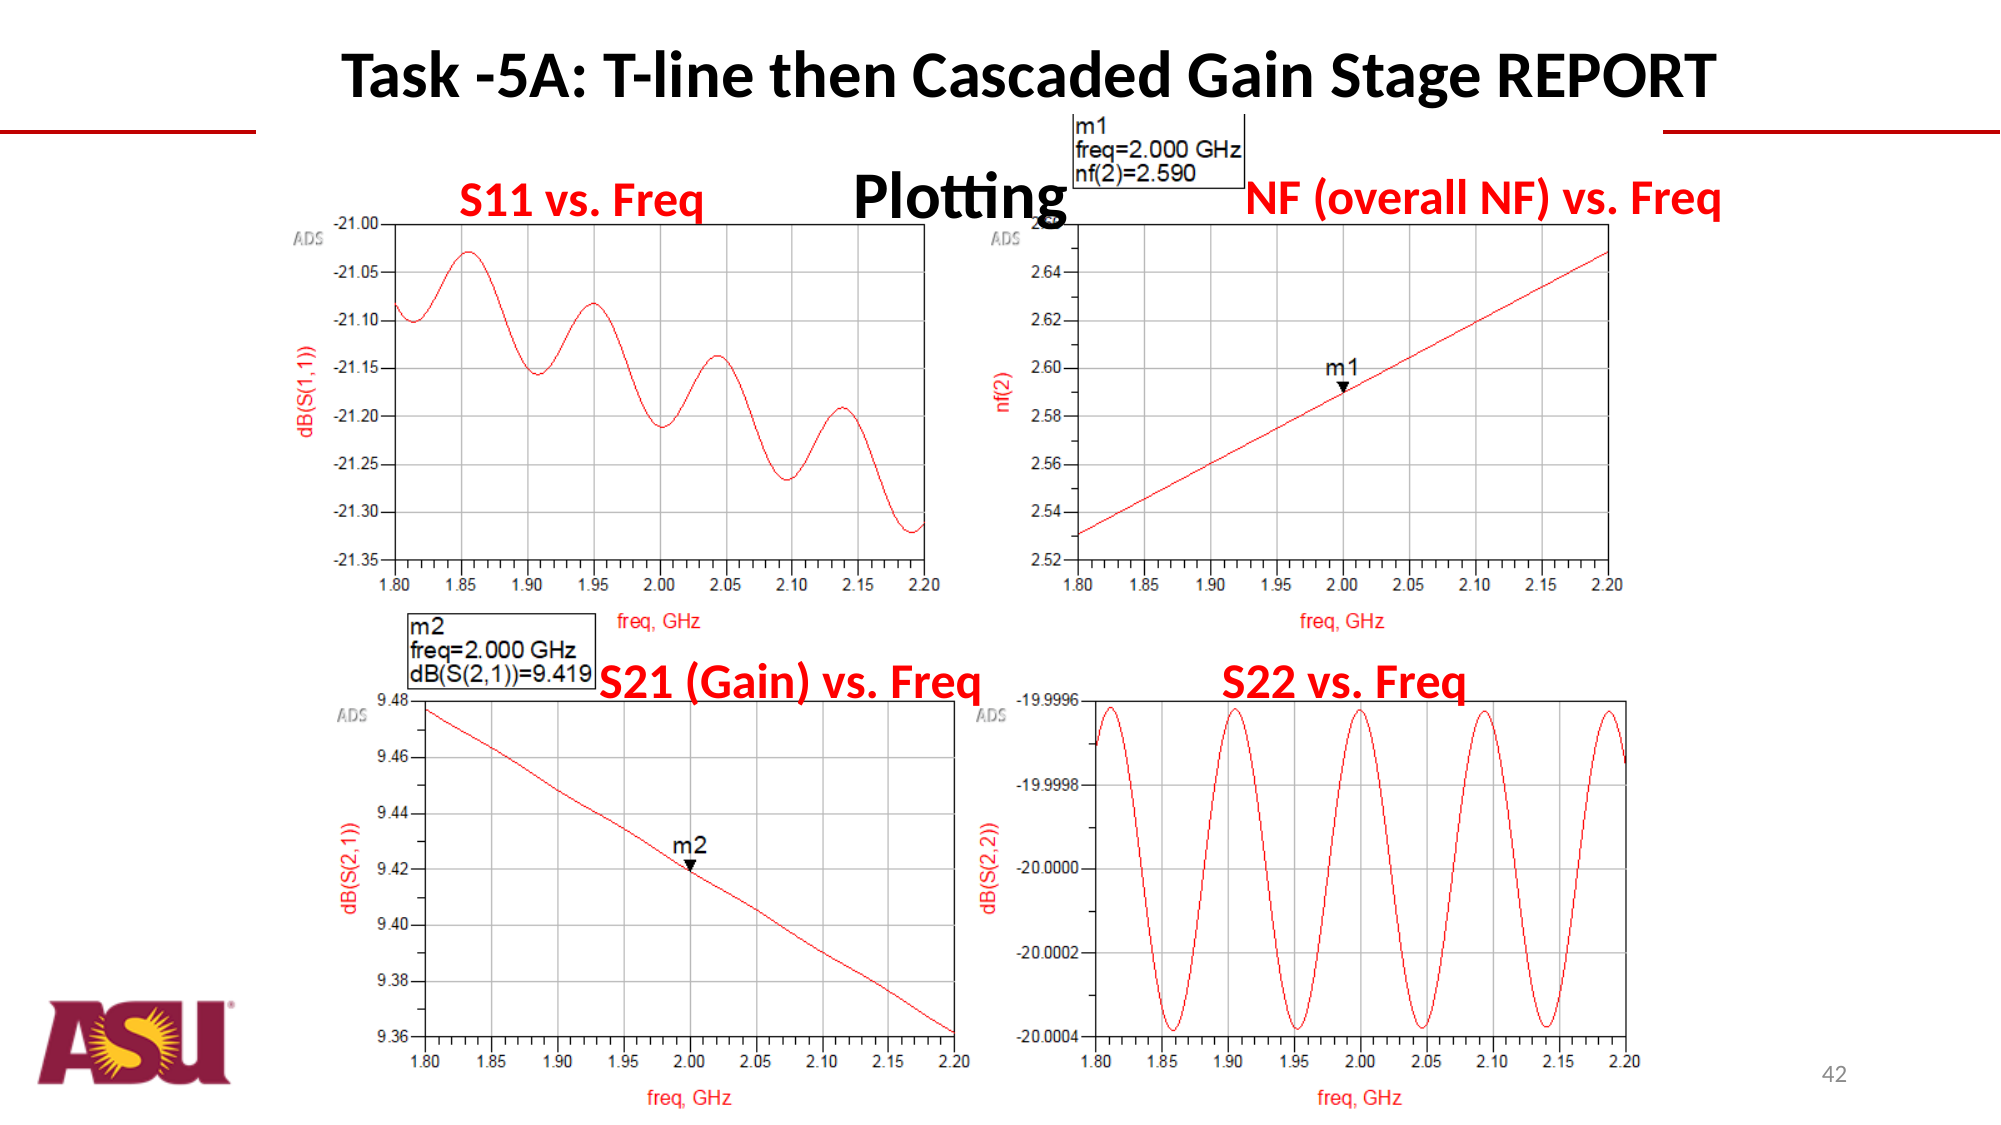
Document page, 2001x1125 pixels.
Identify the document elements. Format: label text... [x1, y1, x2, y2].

picture [29, 990, 246, 1095]
text_box Task -5A: T-line then Cascaded Gain Stage REPORT [326, 23, 1735, 119]
text_box NF (overall NF) vs. Freq [1663, 156, 1738, 232]
picture [256, 114, 1663, 1125]
slide_number 42 [1663, 1042, 1863, 1103]
